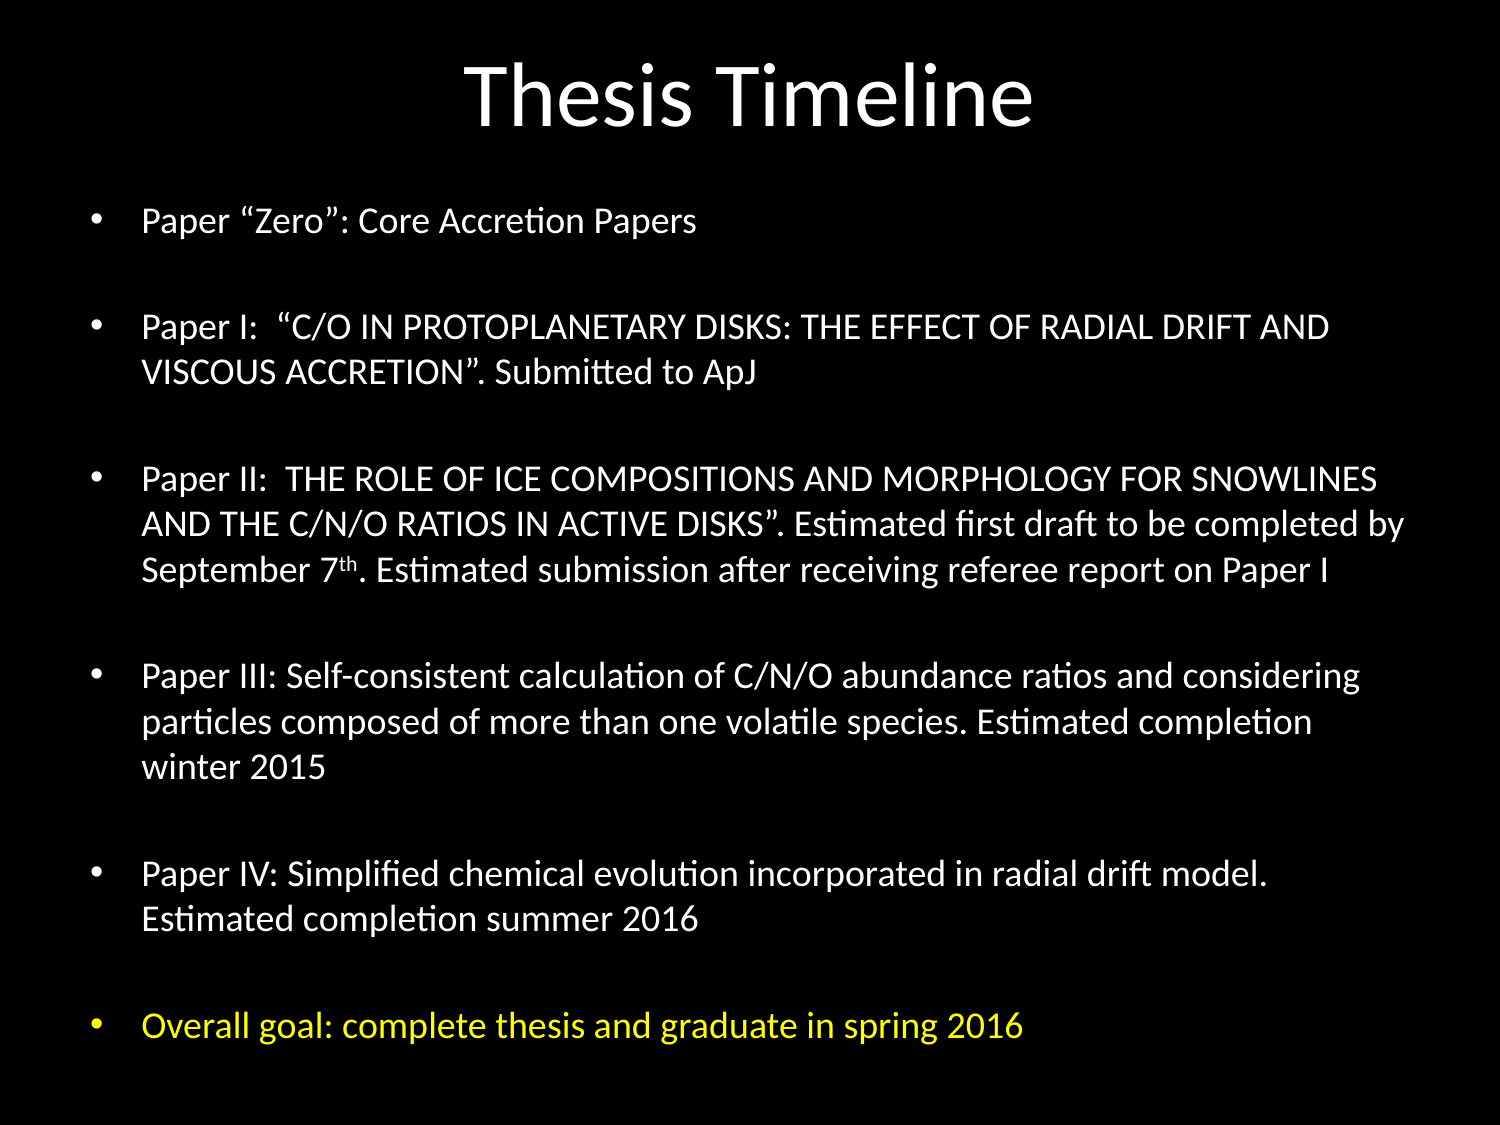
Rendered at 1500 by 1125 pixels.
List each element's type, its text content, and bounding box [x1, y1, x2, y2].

title Thesis Timeline [75, 0, 1425, 184]
list Paper “Zero”: Core Accretion Papers Paper I: “C/O IN PROTOPLANETARY DISKS: THE EFFECT OF RADIAL DRIFT AND VISCOUS ACCRETION”. Submitted to ApJ Paper II: THE ROLE OF ICE COMPOSITIONS AND MORPHOLOGY FOR SNOWLINES AND THE C/N/O RATIOS IN ACTIVE DISKS”. Estimated first draft to be completed by September 7th. Estimated submission after receiving referee report on Paper I Paper III: Self-consistent calculation of C/N/O abundance ratios and considering particles composed of more than one volatile species. Estimated completion winter 2015 Paper IV: Simplified chemical evolution incorporated in radial drift model. Estimated completion summer 2016 Overall goal: complete thesis and graduate in spring 2016 [75, 187, 1425, 1077]
